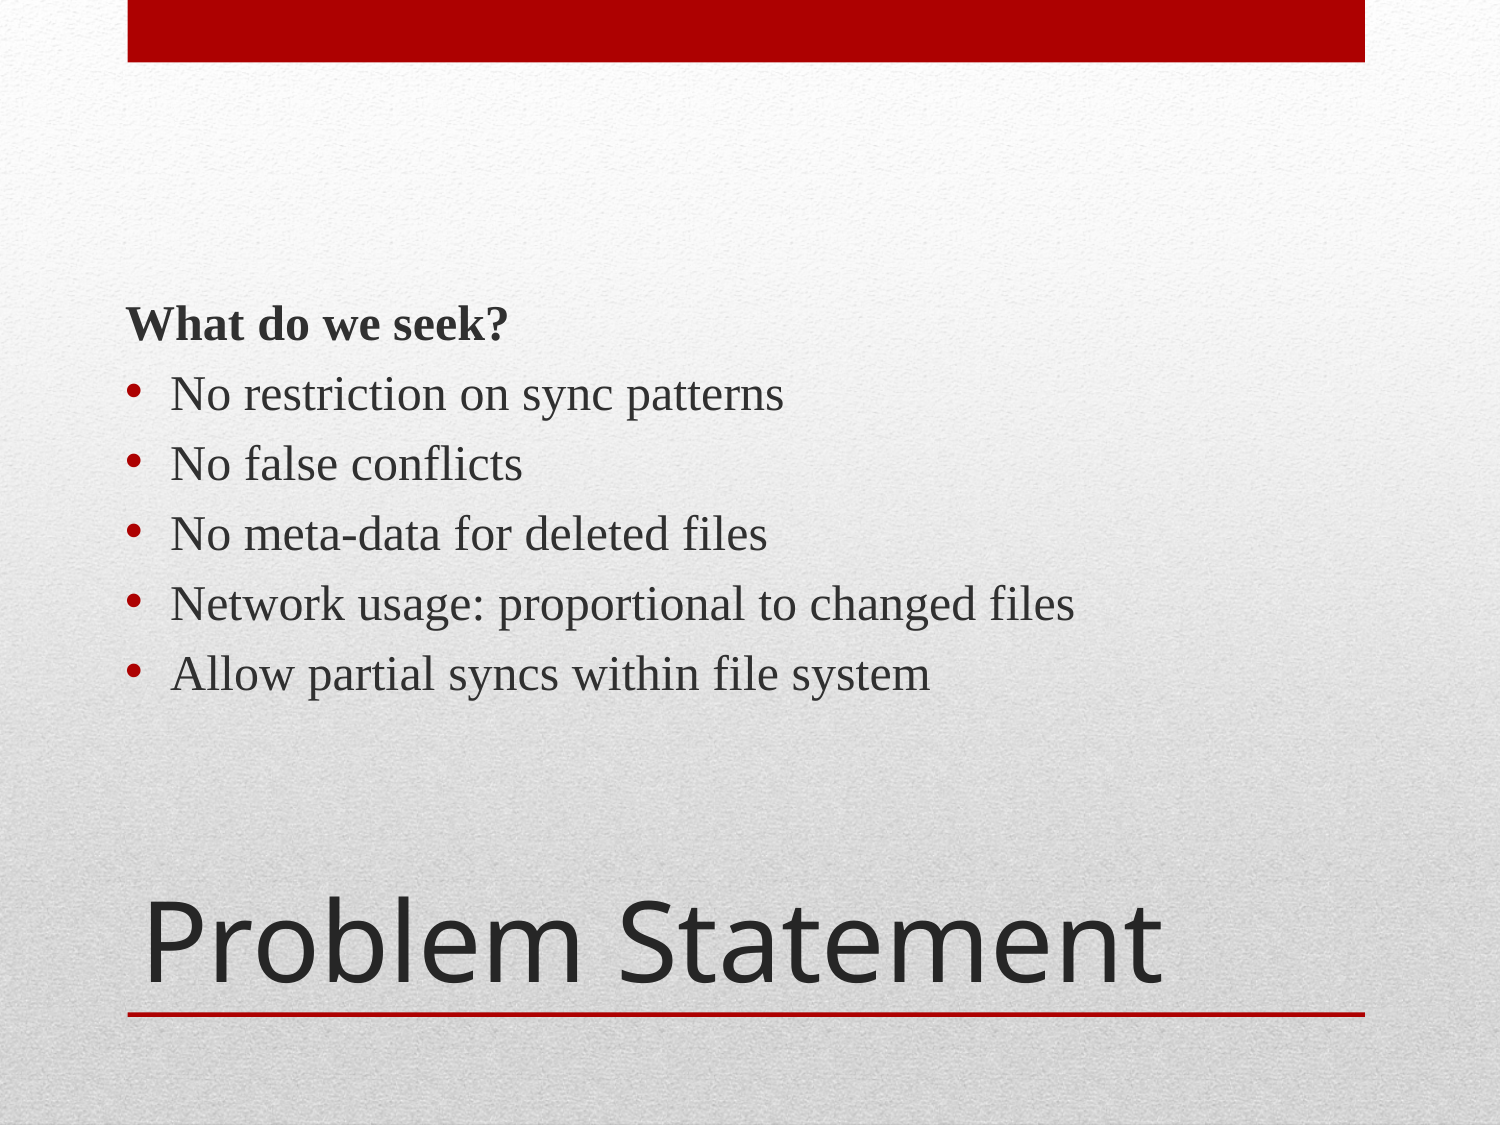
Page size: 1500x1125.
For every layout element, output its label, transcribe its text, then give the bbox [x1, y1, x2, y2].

list What do we seek? No restriction on sync patterns No false conflicts No meta-data for deleted files Network usage: proportional to changed files Allow partial syncs within file system [110, 176, 1398, 815]
title Problem Statement [125, 815, 1238, 1013]
